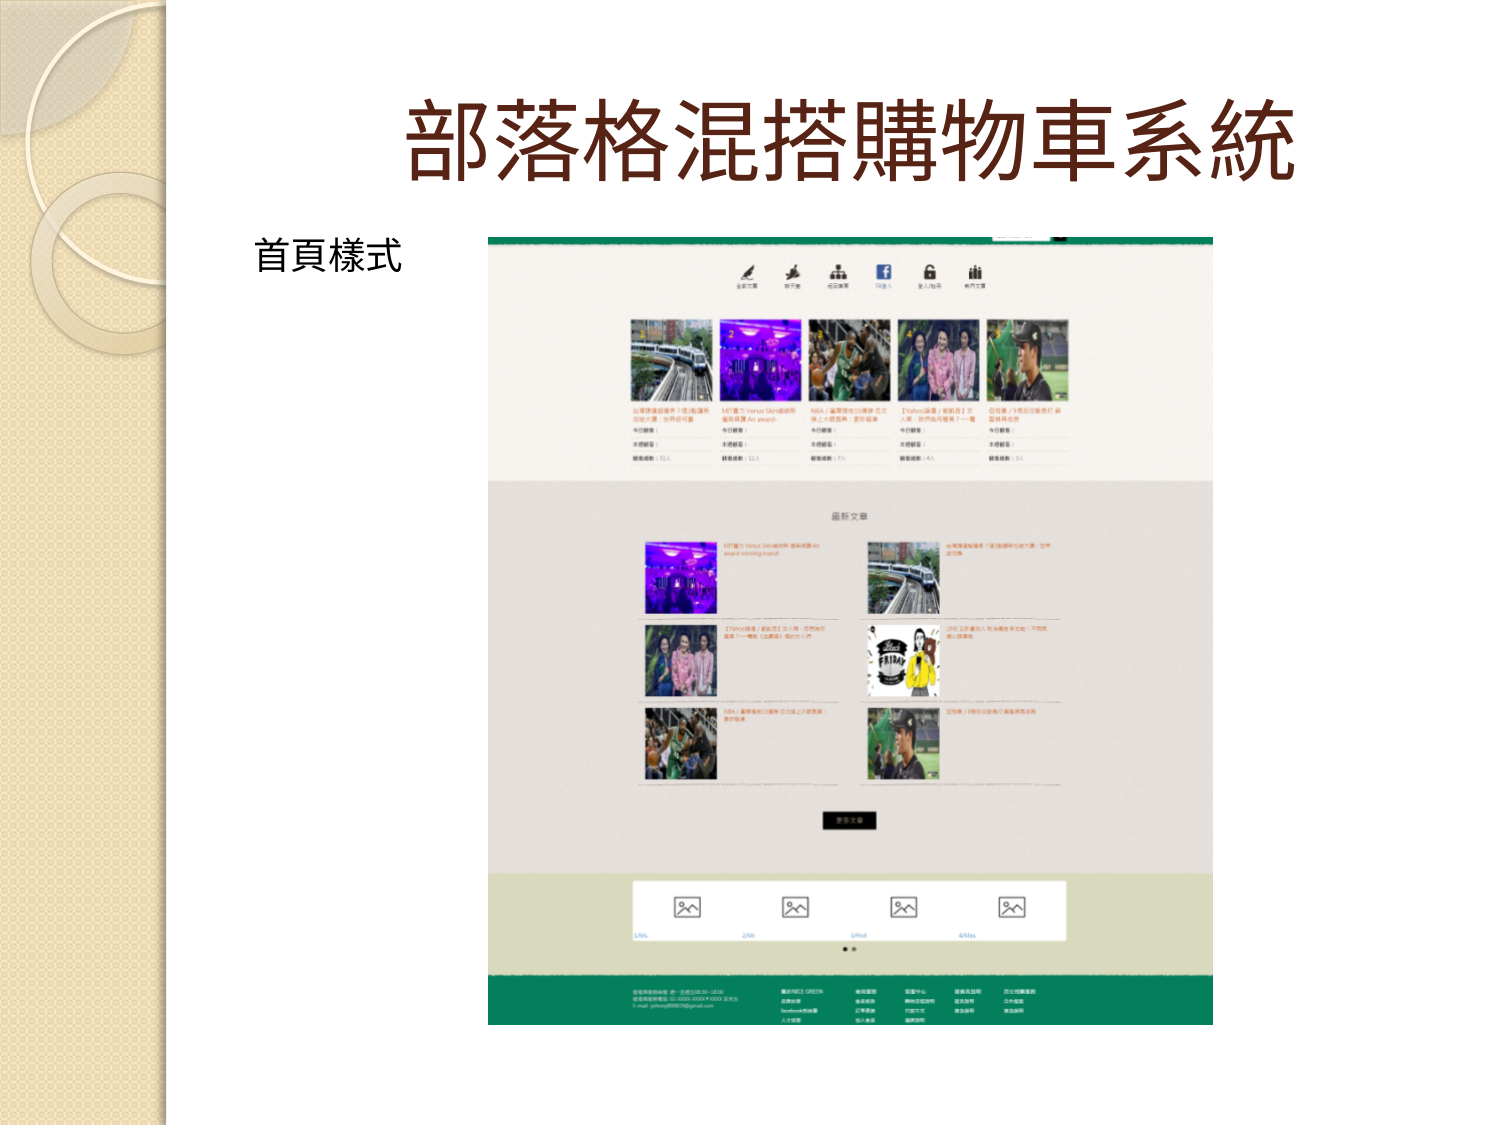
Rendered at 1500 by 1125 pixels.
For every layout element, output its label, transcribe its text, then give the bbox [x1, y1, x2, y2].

title 部落格混搭購物車系統 [235, 45, 1466, 233]
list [488, 237, 1213, 1026]
text_box 首頁樣式 [238, 224, 419, 284]
